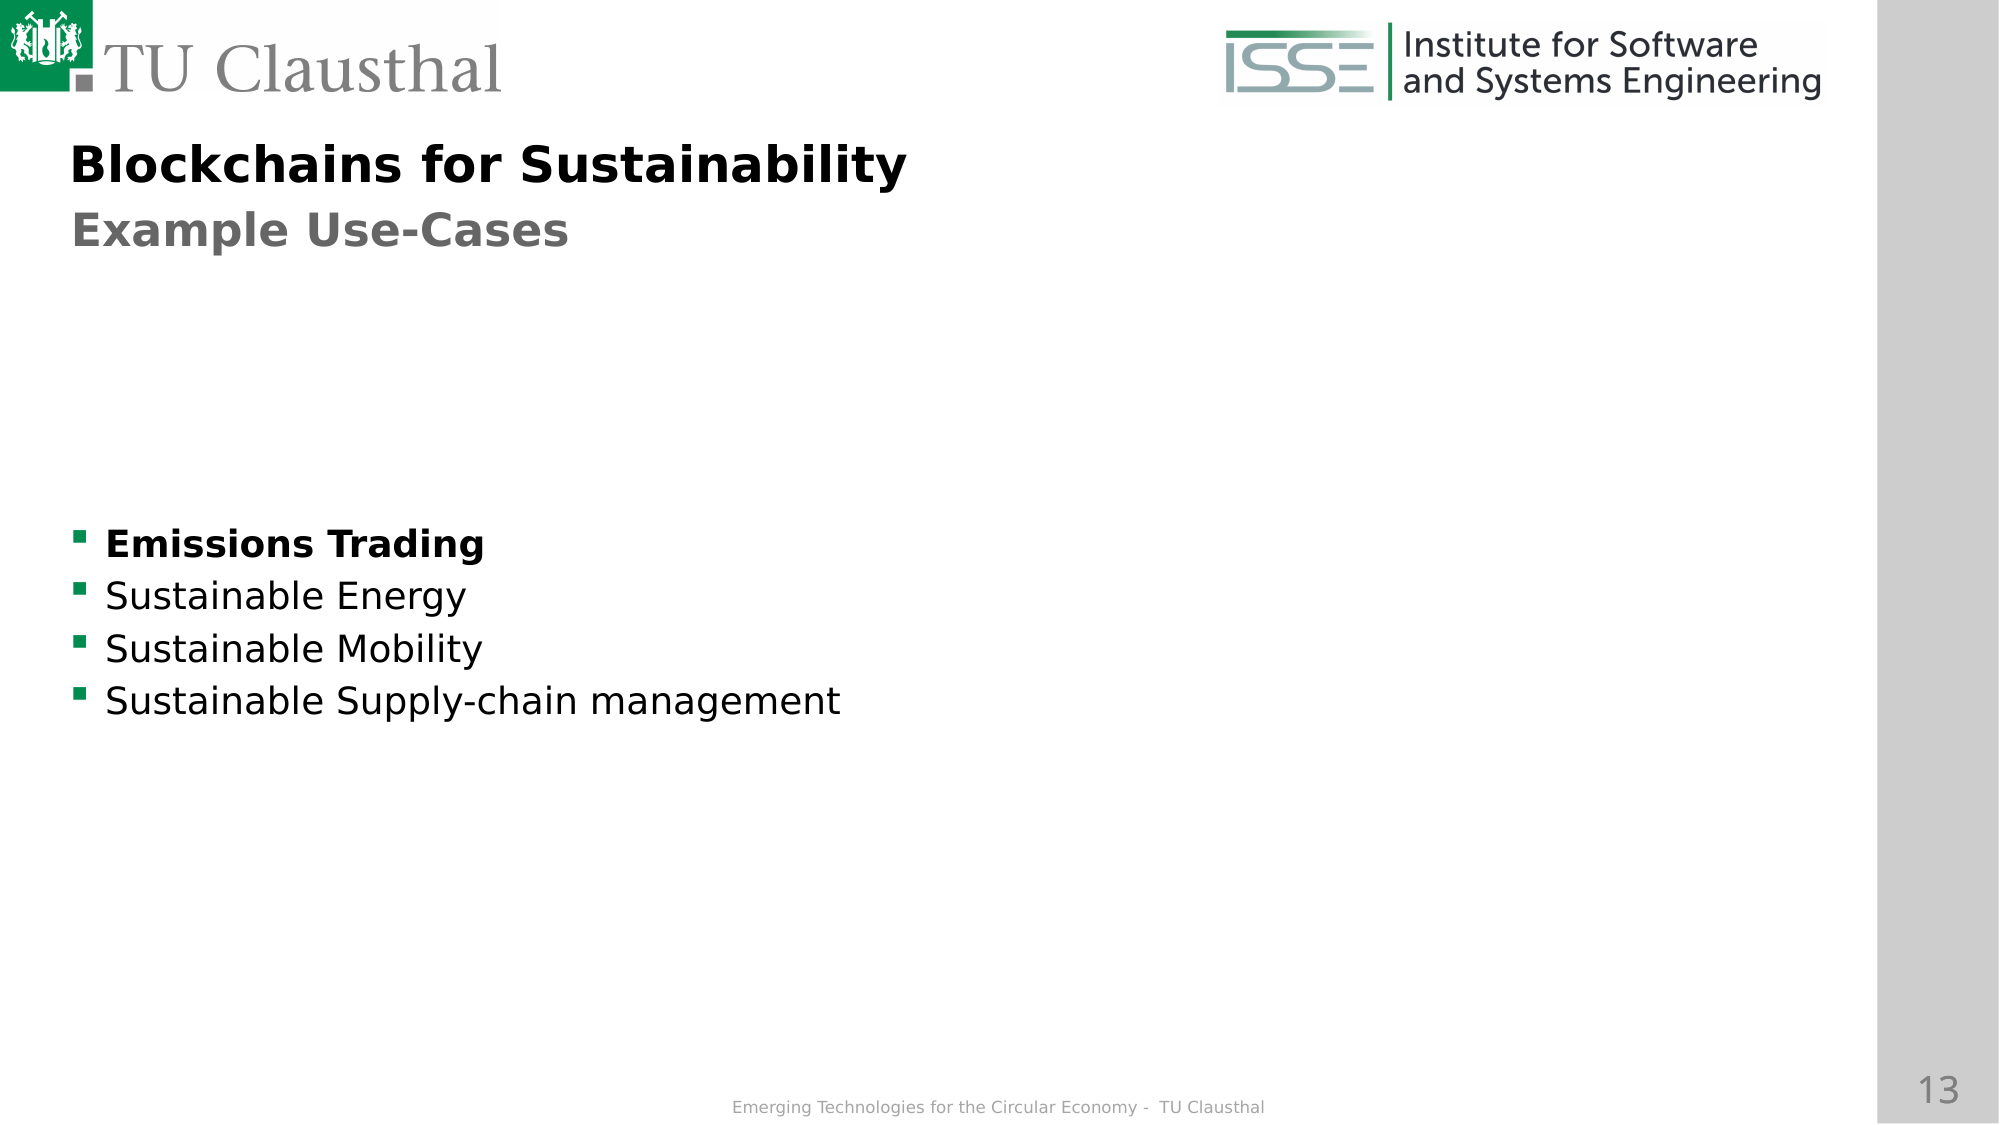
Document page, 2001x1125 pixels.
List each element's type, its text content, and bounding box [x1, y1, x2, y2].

text_box Example Use-Cases [70, 188, 1769, 269]
text_box Blockchains for Sustainability [55, 125, 1818, 207]
picture [1218, 22, 1826, 107]
picture [0, 0, 501, 92]
text_box Emissions Trading Sustainable Energy Sustainable Mobility Sustainable Supply-chain management [55, 208, 1818, 1034]
